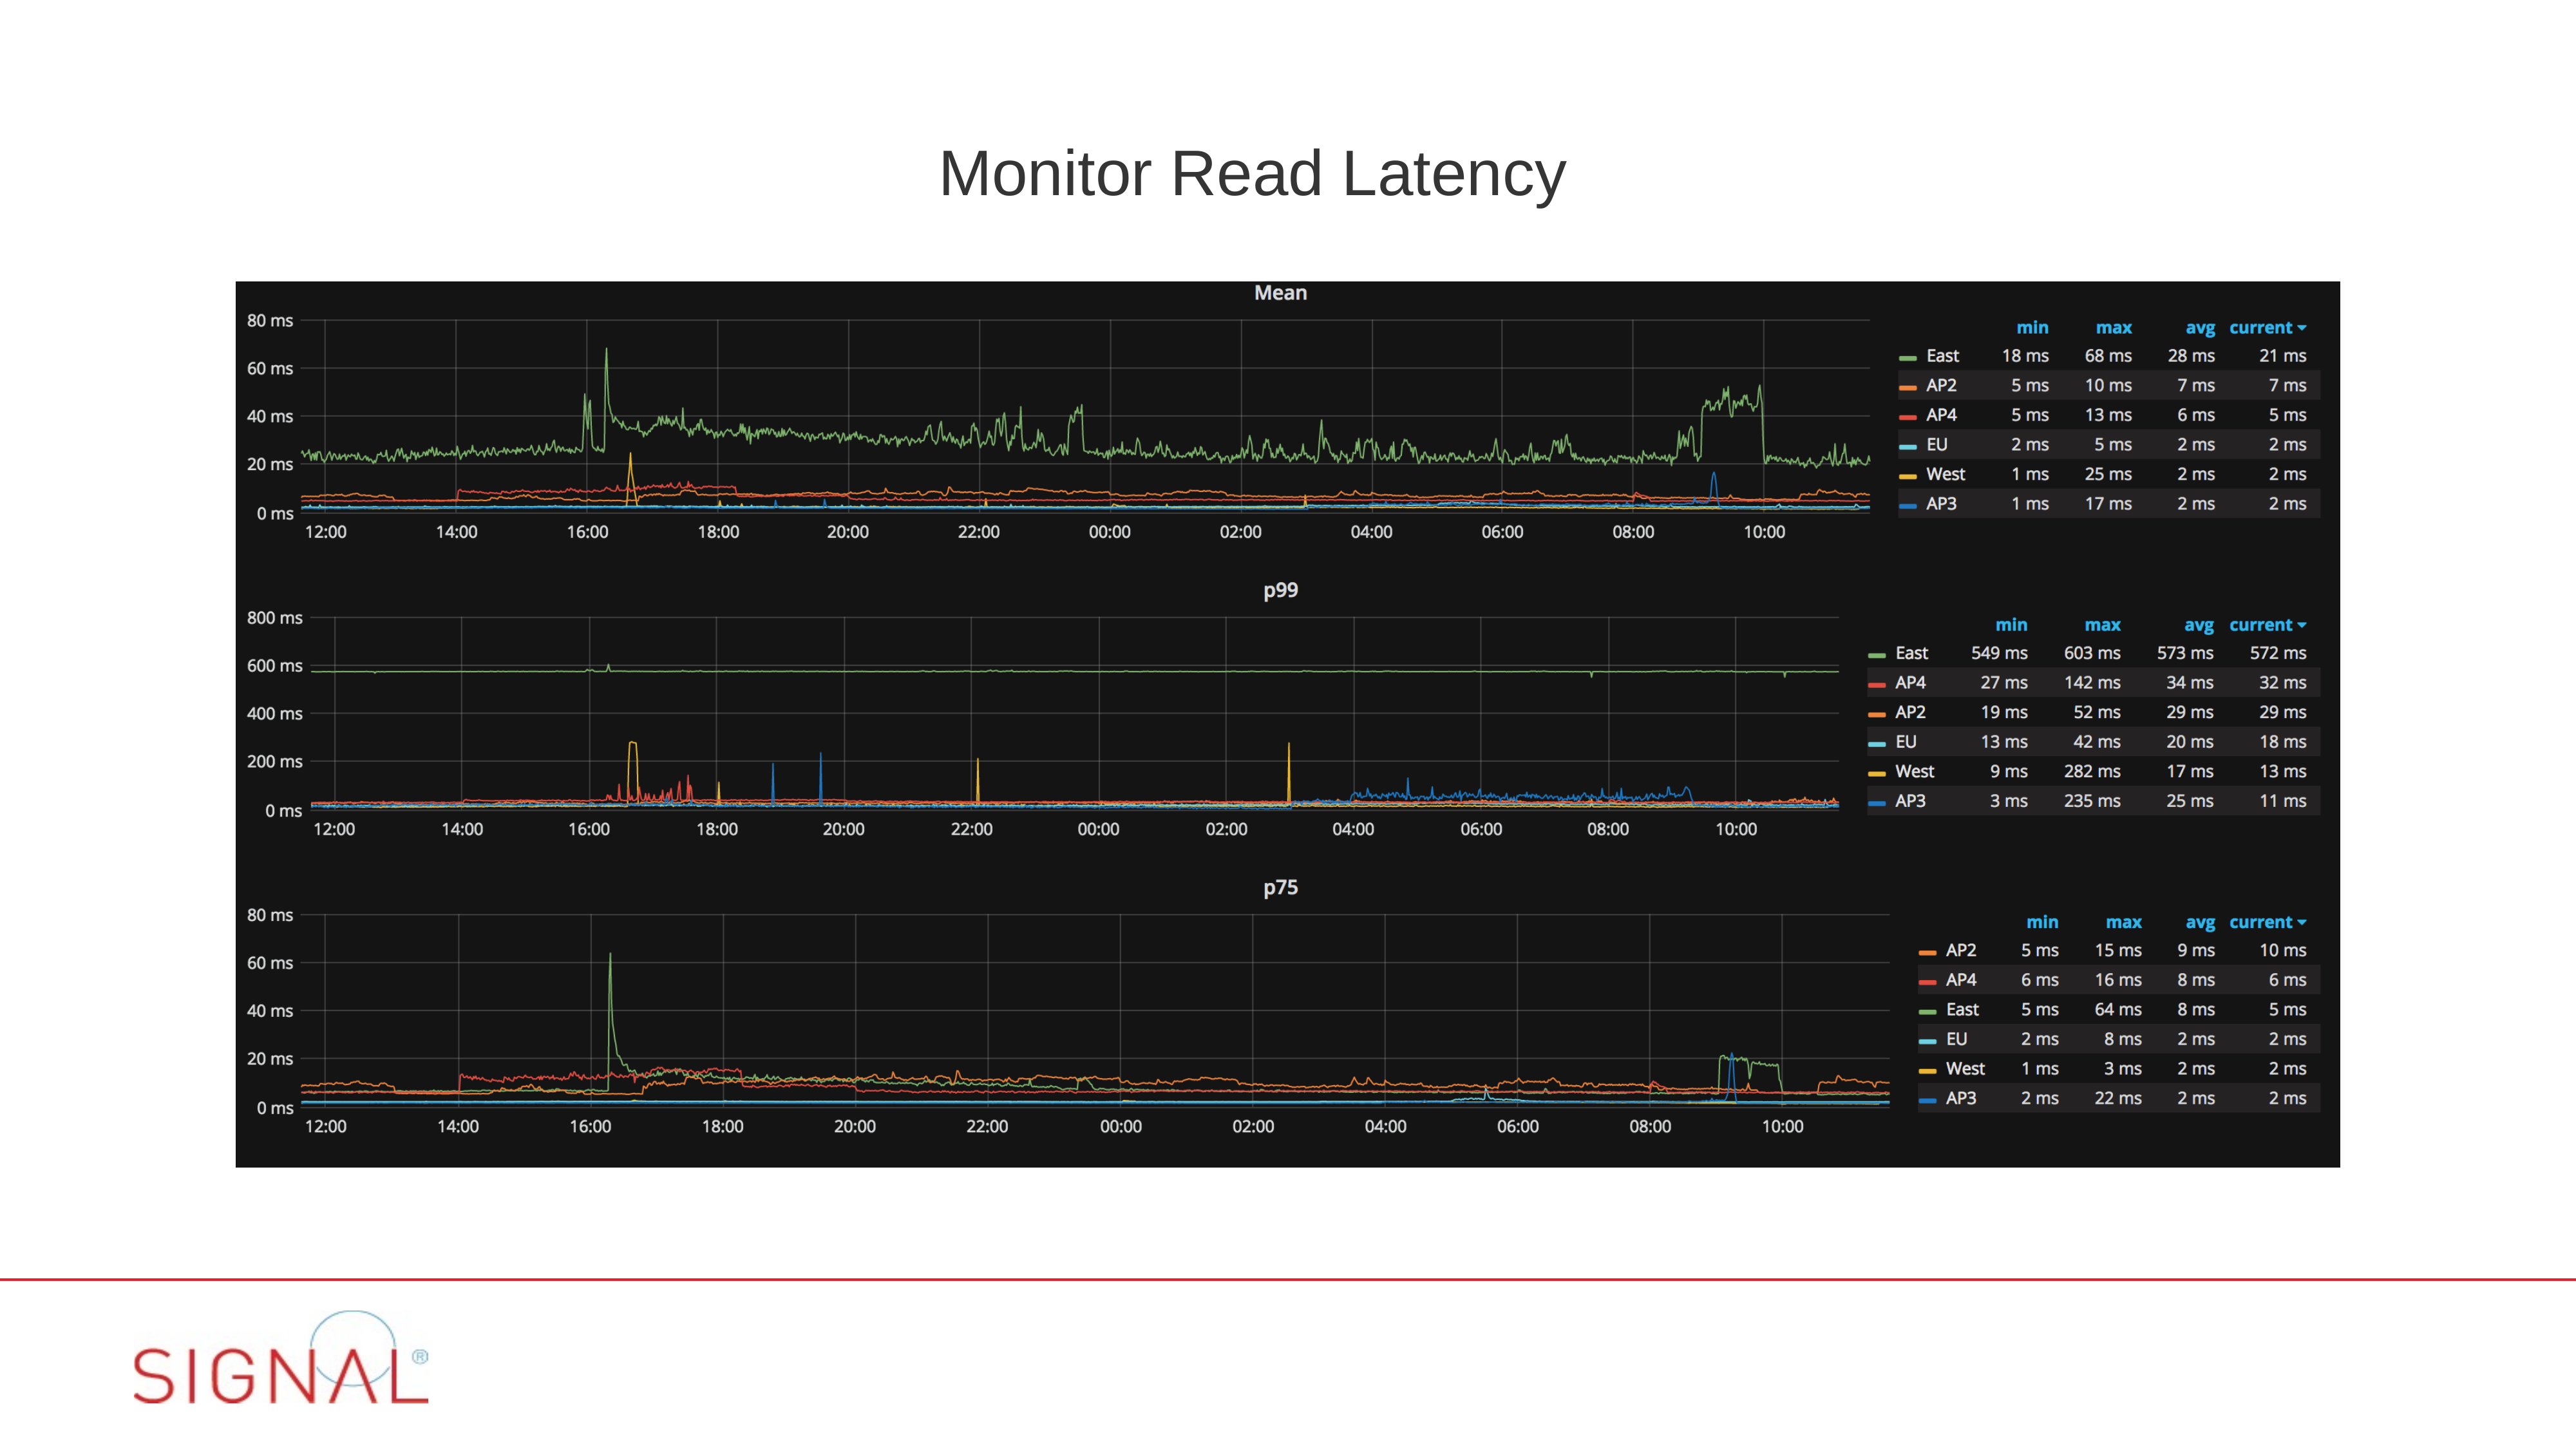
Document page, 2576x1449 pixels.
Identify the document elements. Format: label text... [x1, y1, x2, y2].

text_box Monitor Read Latency [925, 118, 1581, 222]
picture [134, 1311, 428, 1403]
picture [235, 281, 2341, 1168]
